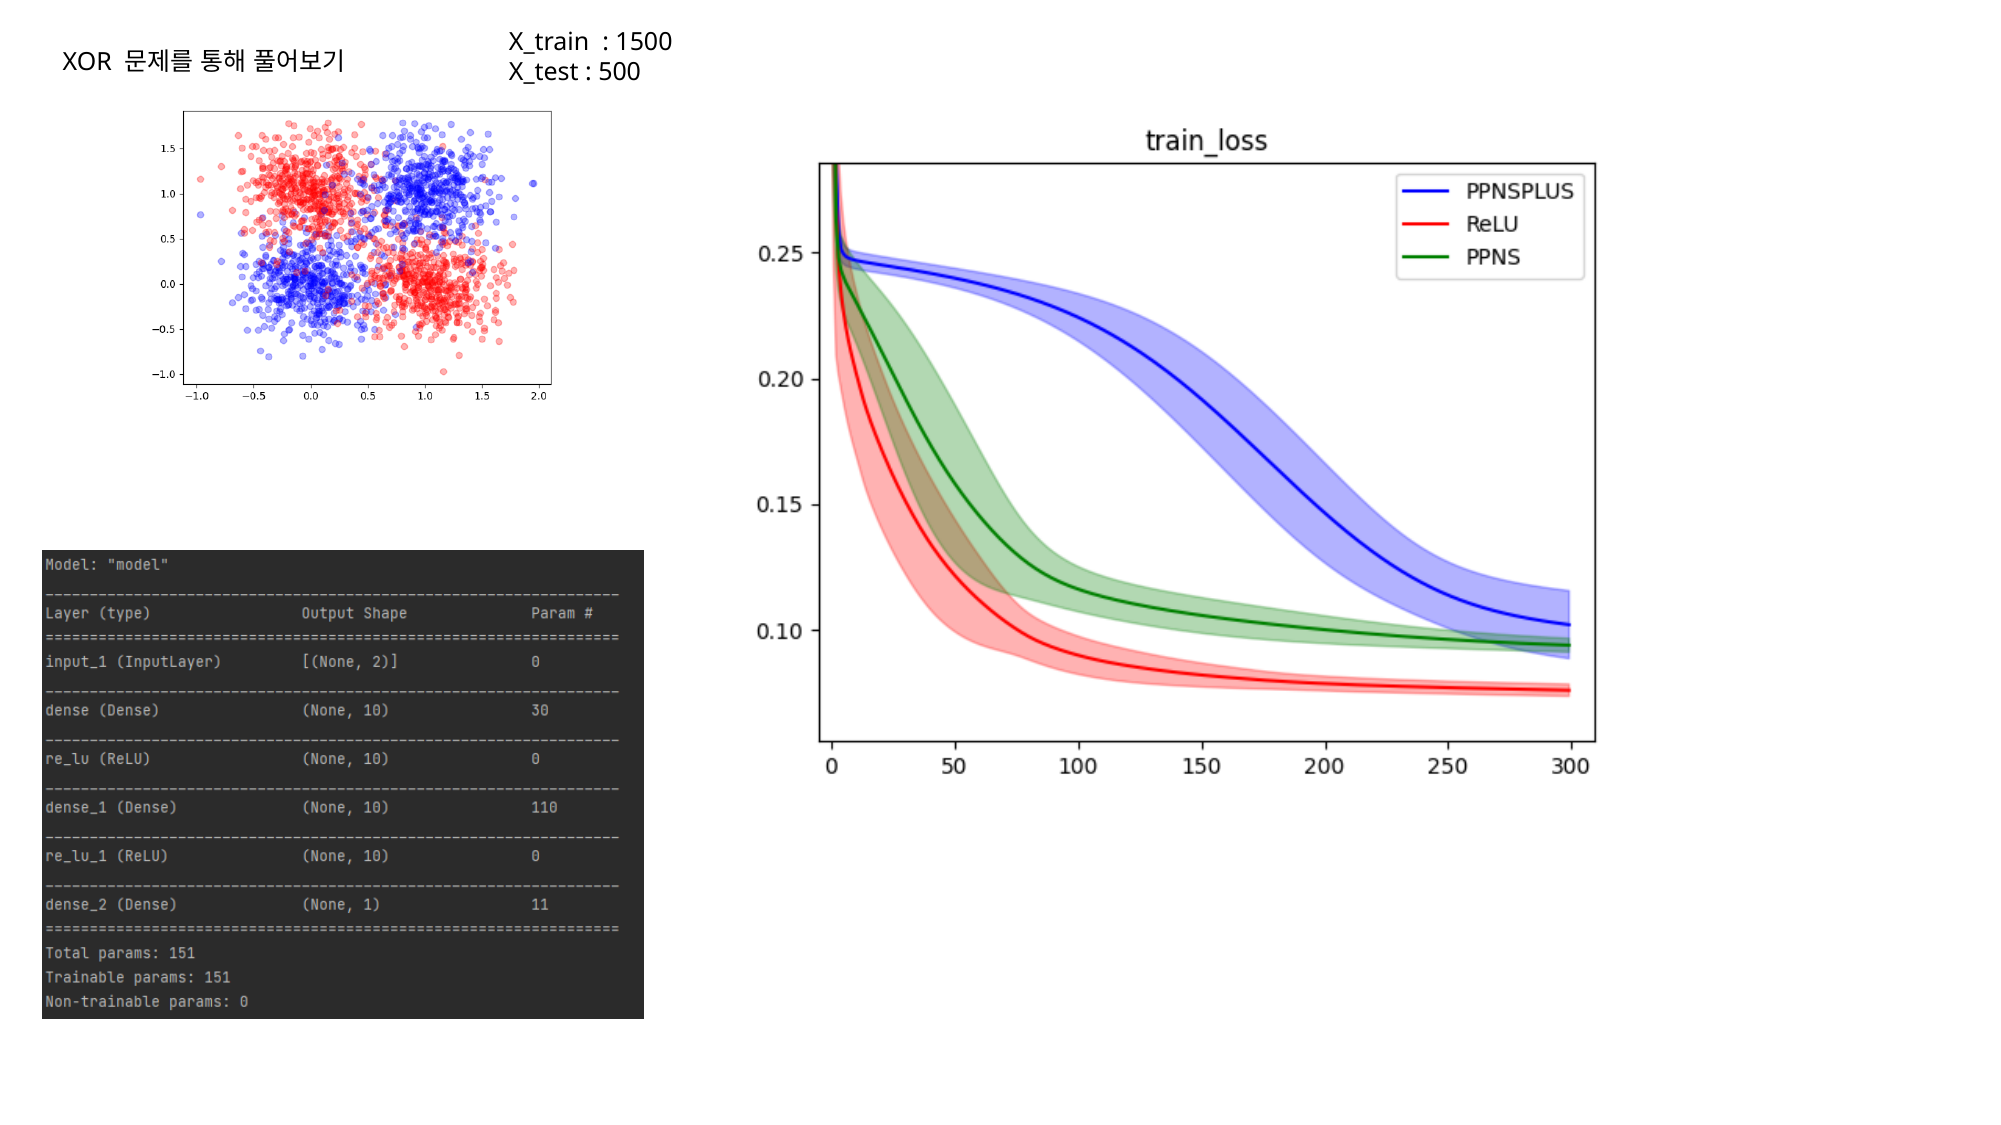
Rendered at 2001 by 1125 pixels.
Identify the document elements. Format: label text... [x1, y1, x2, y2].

text_box X_train : 1500 X_test : 500 [494, 17, 688, 93]
text_box XOR 문제를 통해 풀어보기 [48, 37, 361, 83]
picture [42, 550, 644, 1019]
picture [151, 103, 557, 409]
picture [744, 127, 1601, 785]
